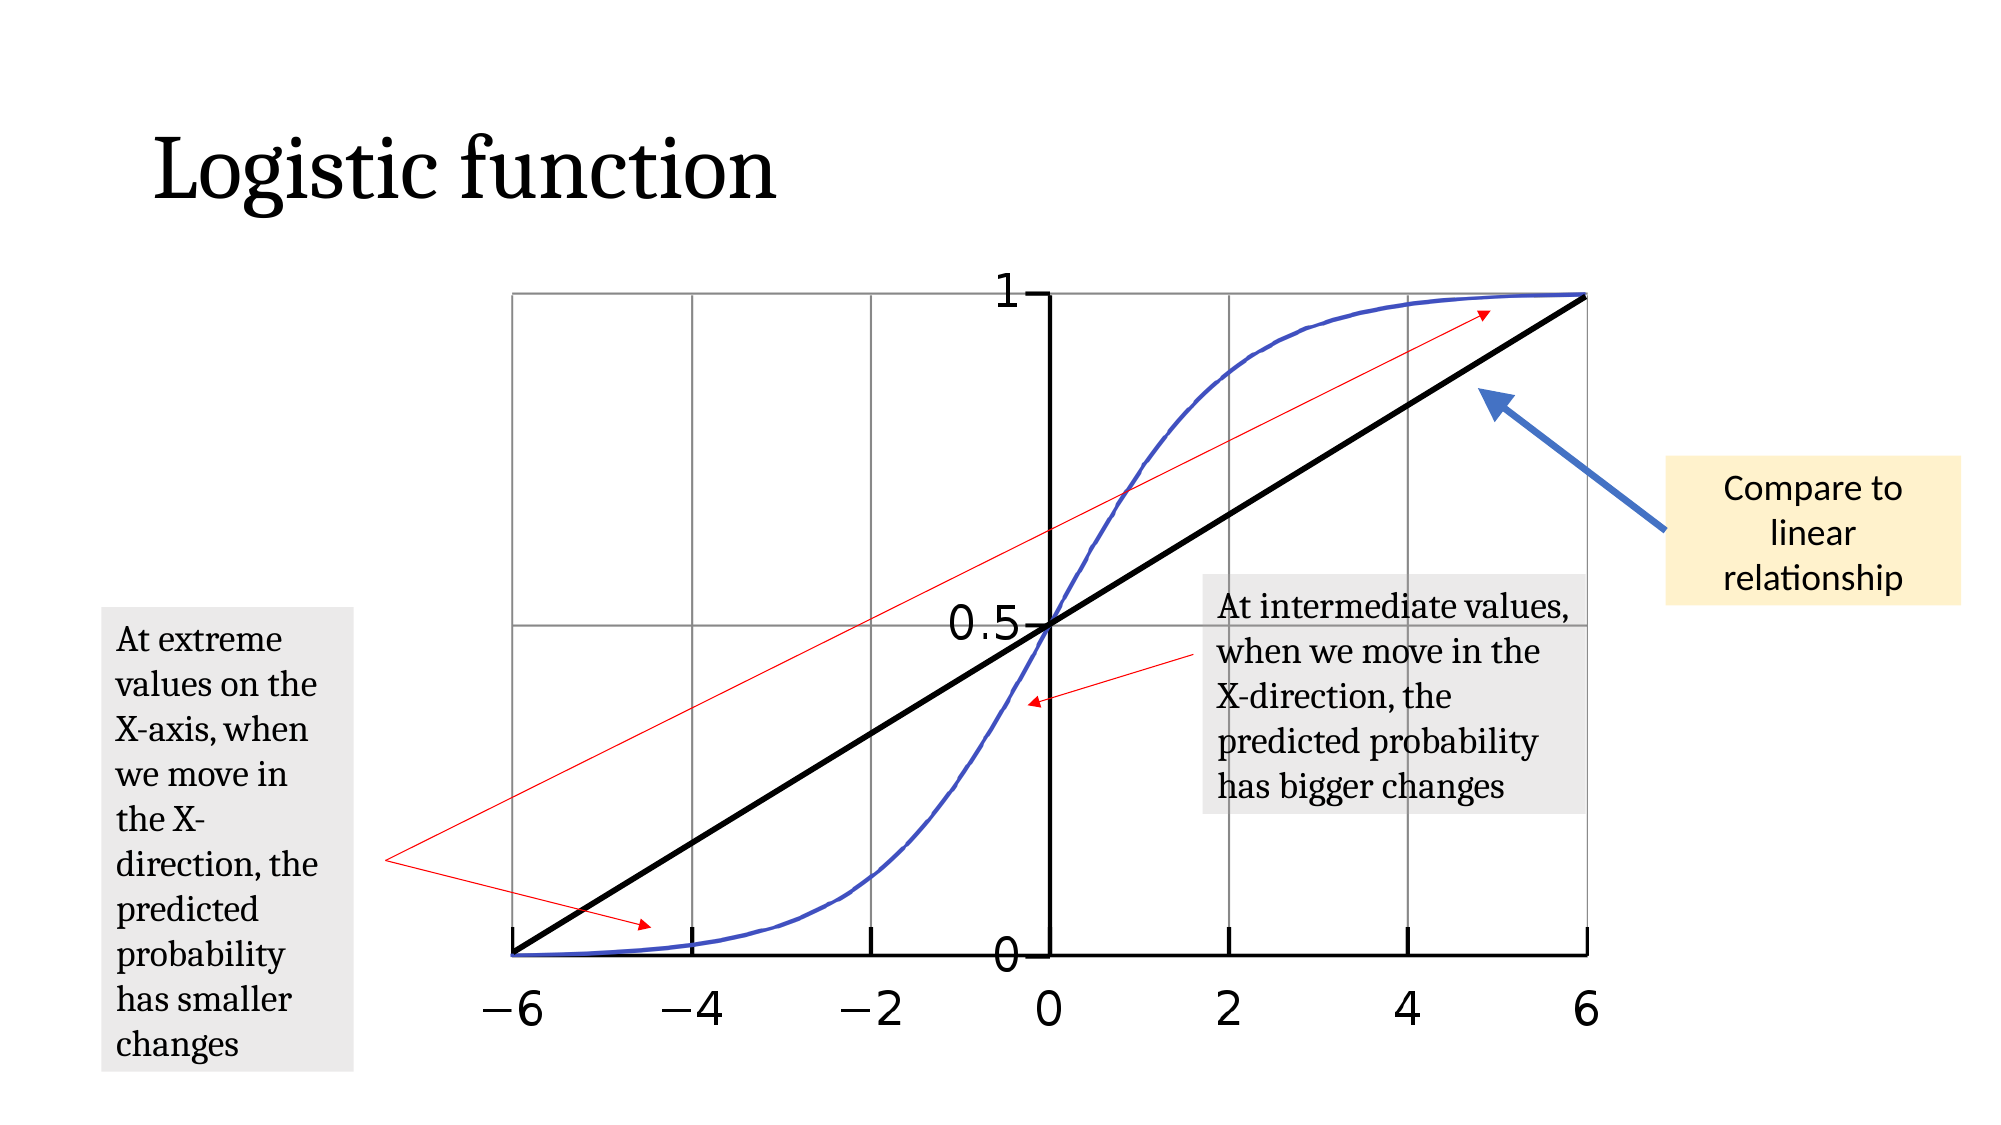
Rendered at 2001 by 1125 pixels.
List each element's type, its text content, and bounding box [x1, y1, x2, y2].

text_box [1027, 654, 1194, 706]
title Logistic function [137, 59, 1863, 278]
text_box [1491, 388, 1666, 531]
picture [433, 243, 1666, 388]
text_box At extreme values on the X-axis, when we move in the X-direction, the predicted probability has smaller changes [101, 607, 354, 1072]
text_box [512, 296, 1586, 388]
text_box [512, 531, 1586, 953]
picture [433, 531, 1666, 1066]
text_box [385, 861, 652, 928]
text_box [385, 310, 1491, 861]
text_box Compare to linear relationship [1666, 455, 1962, 606]
